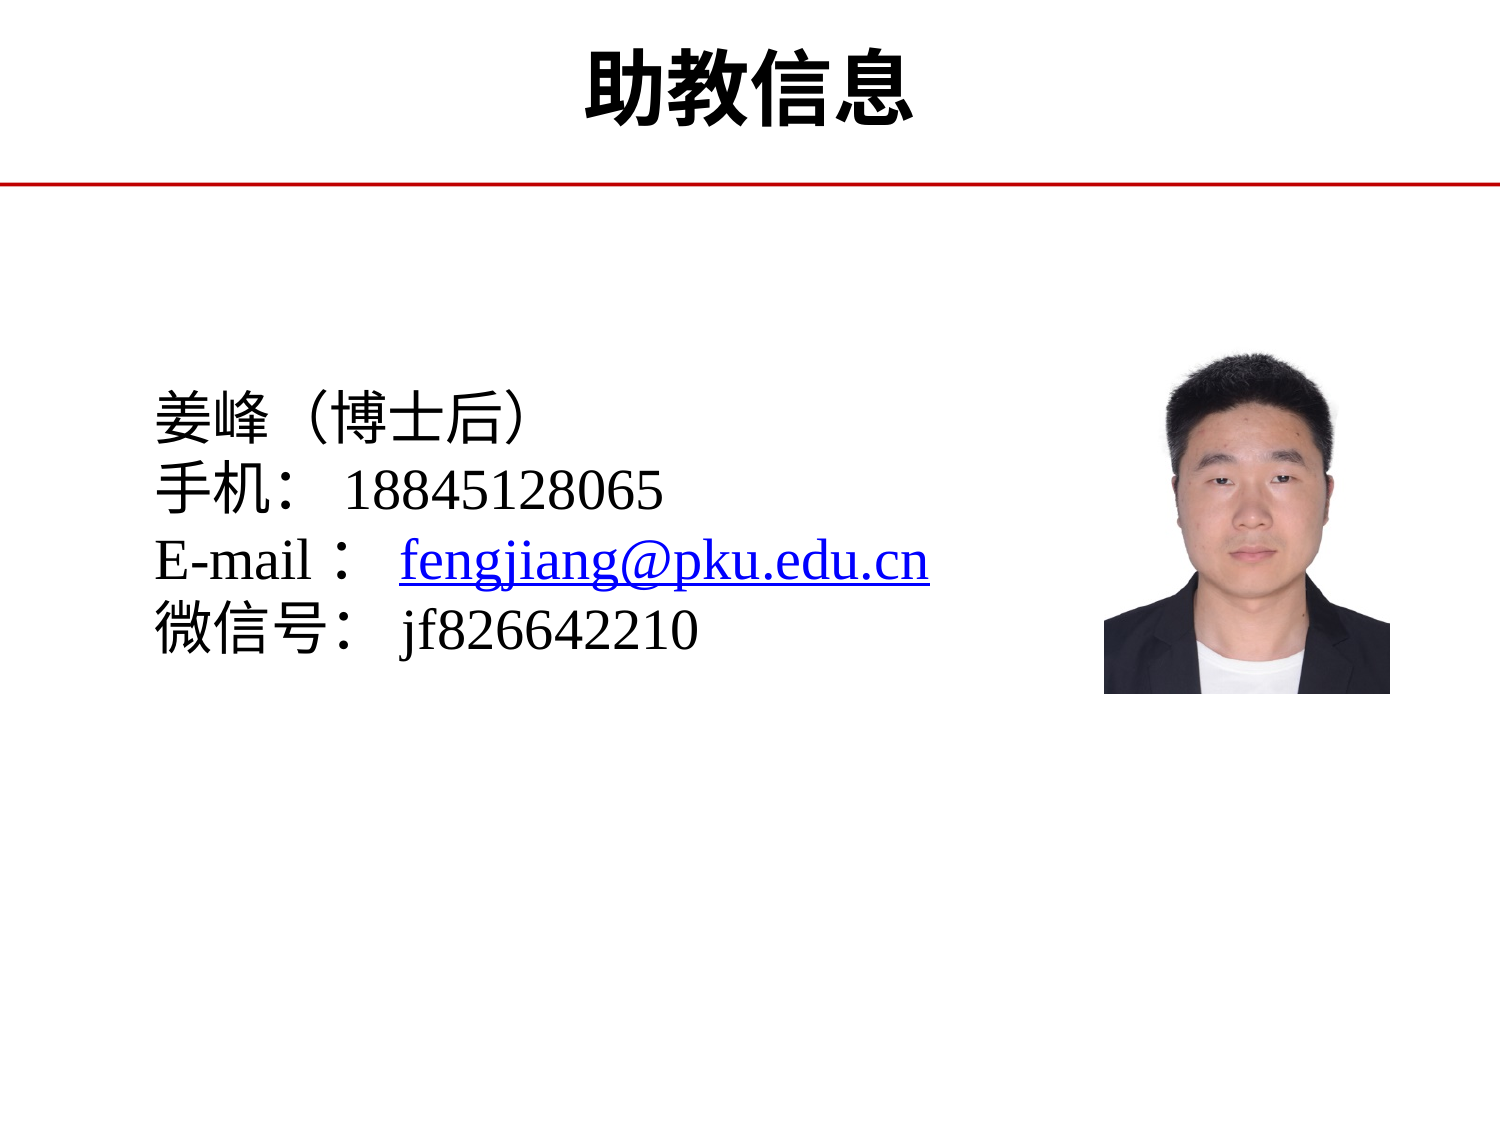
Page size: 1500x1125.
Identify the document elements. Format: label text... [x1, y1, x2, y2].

text_box 助教信息 [568, 29, 932, 144]
picture [1104, 325, 1391, 694]
text_box 姜峰（博士后） 手机：18845128065 E-mail：fengjiang@pku.edu.cn 微信号：jf826642210 [139, 373, 945, 669]
